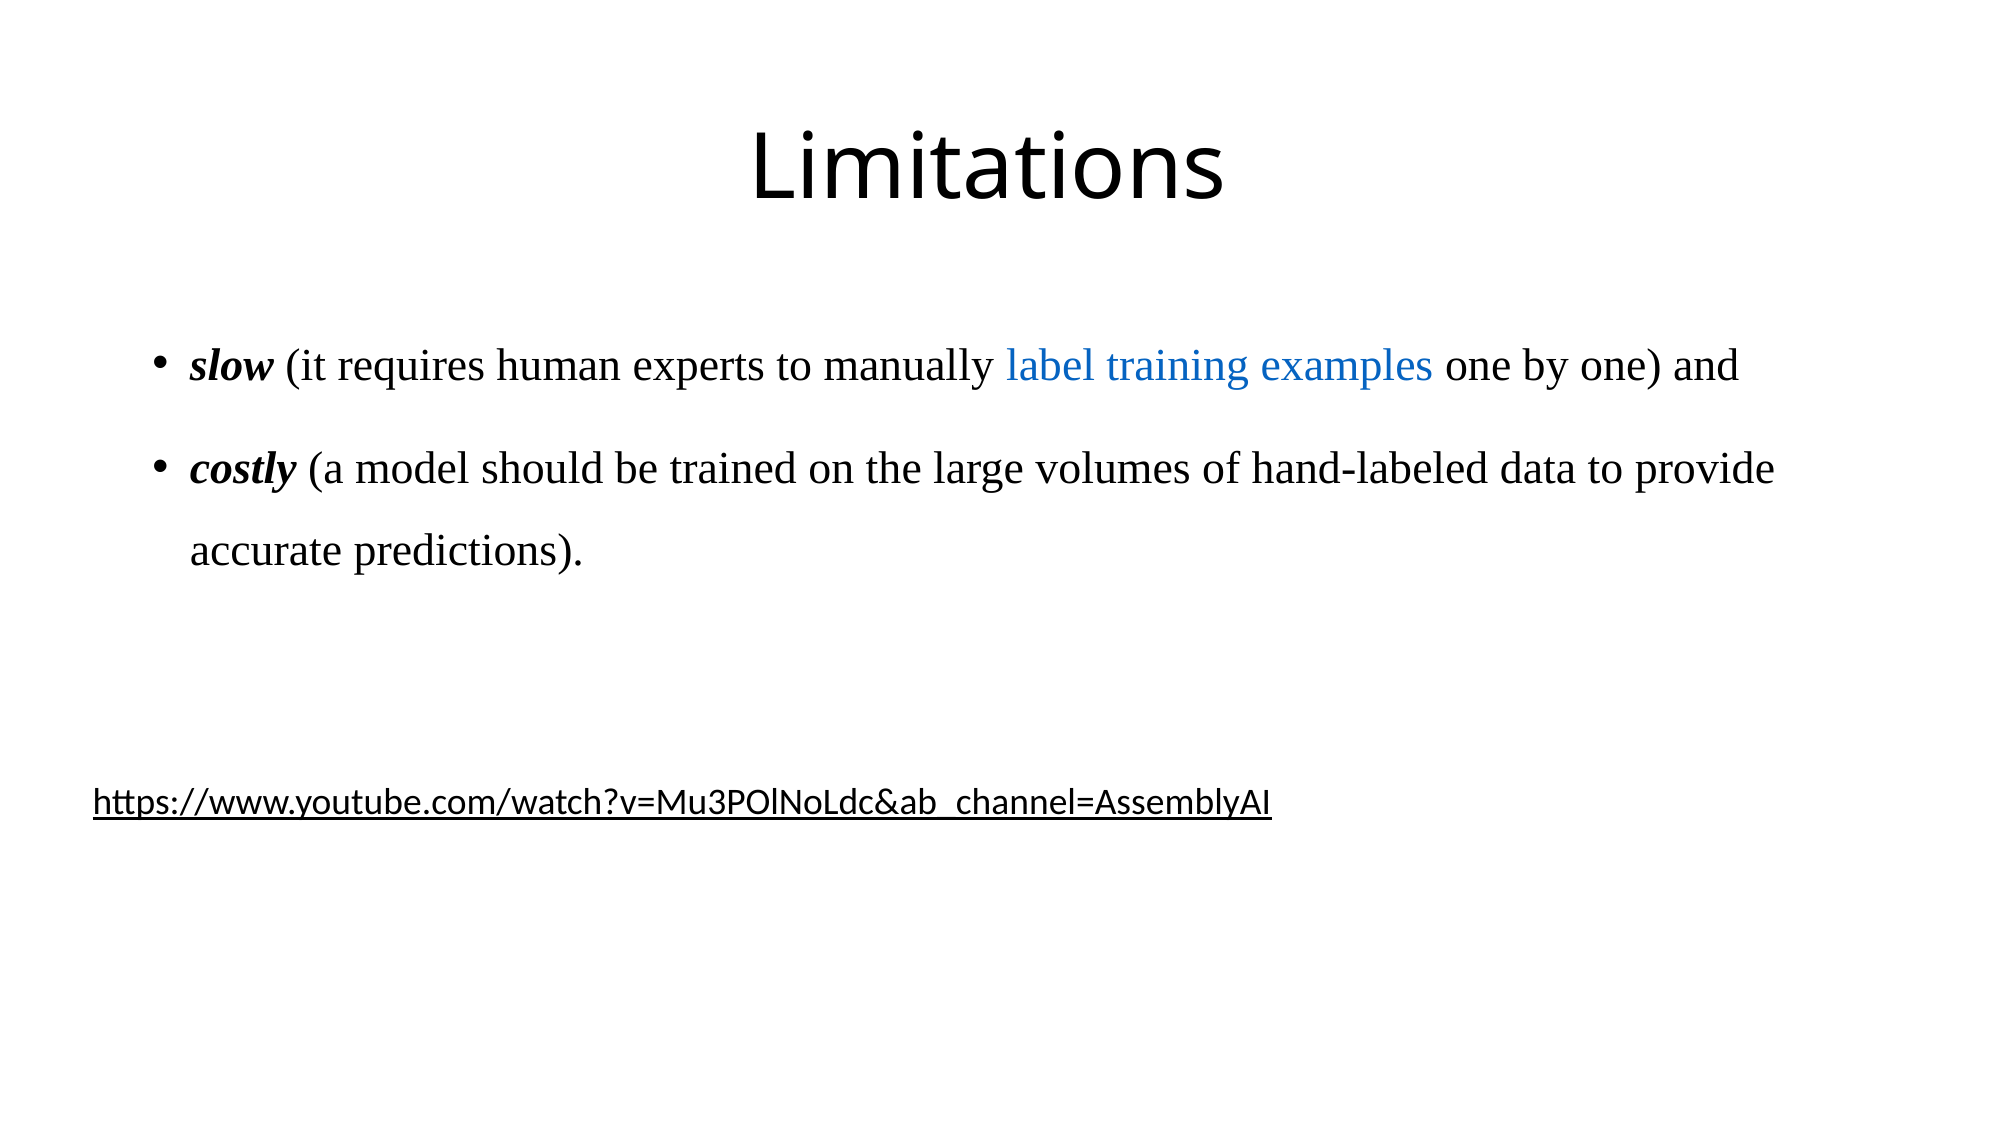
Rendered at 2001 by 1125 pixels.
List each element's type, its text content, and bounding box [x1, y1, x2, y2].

list slow (it requires human experts to manually label training examples one by one) and costly (a model should be trained on the large volumes of hand-labeled data to provide accurate predictions). [137, 299, 1863, 1014]
text_box https://www.youtube.com/watch?v=Mu3POlNoLdc&ab_channel=AssemblyAI [77, 769, 1672, 830]
title Limitations [137, 59, 1863, 278]
